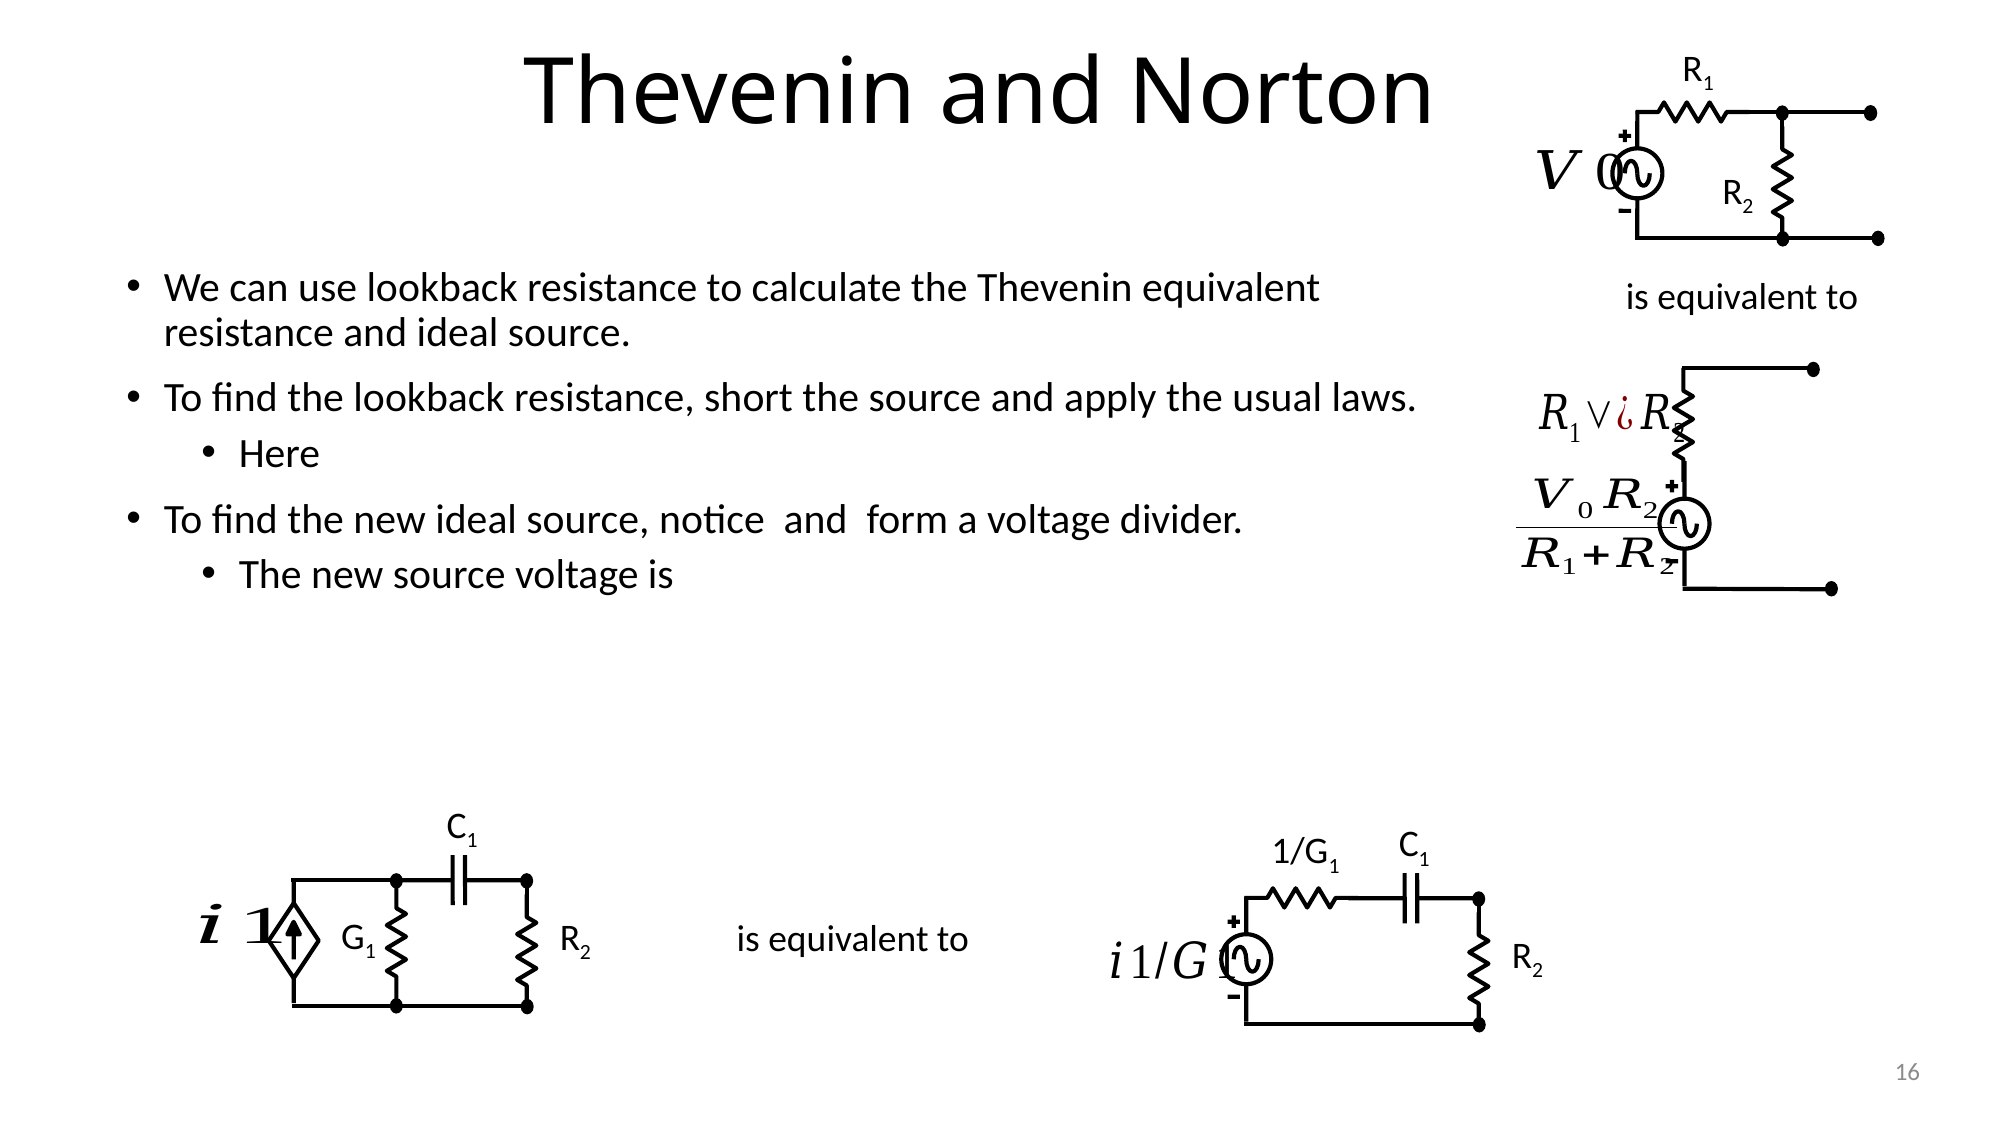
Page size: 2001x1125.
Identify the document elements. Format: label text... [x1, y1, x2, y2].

text_box is equivalent to [1611, 264, 1874, 325]
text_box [1109, 811, 1576, 1041]
title Thevenin and Norton [117, 22, 1843, 165]
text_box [1534, 36, 1889, 255]
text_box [1512, 353, 1845, 605]
slide_number 16 [1485, 1040, 1936, 1101]
text_box is equivalent to [721, 906, 985, 967]
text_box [195, 793, 624, 1023]
